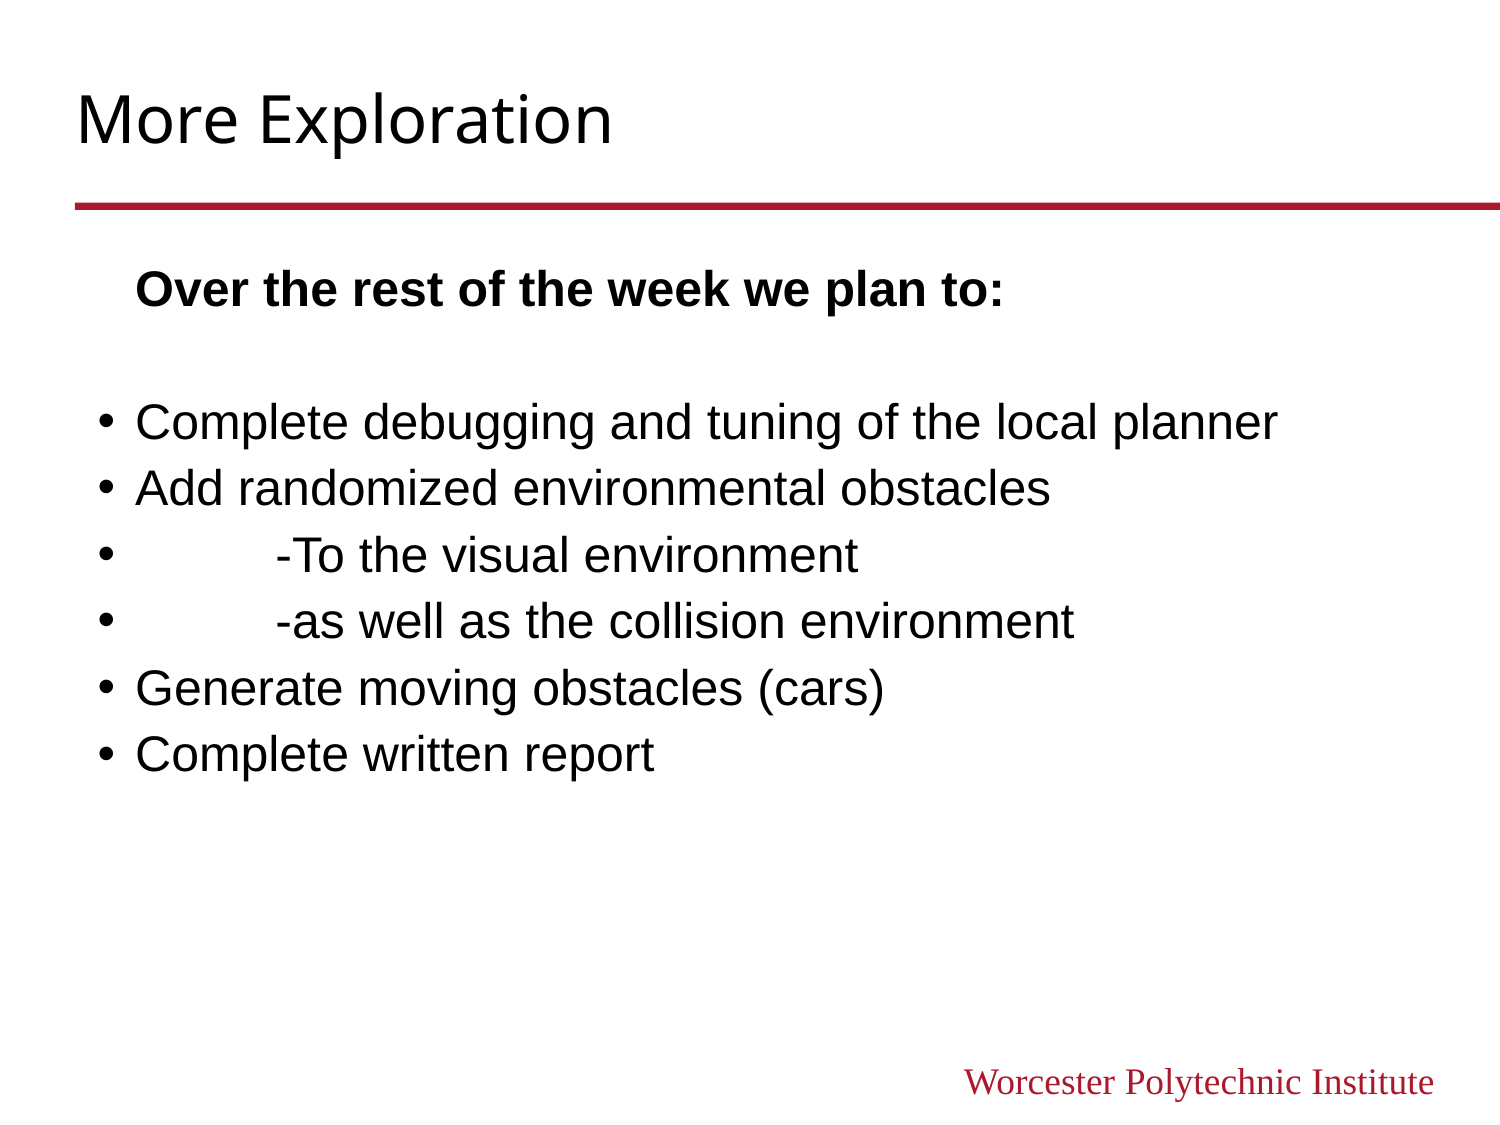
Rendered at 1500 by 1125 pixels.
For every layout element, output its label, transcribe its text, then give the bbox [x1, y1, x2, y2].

title More Exploration [75, 56, 1425, 188]
list Over the rest of the week we plan to: Complete debugging and tuning of the local planner Add randomized environmental obstacles -To the visual environment -as well as the collision environment Generate moving obstacles (cars) Complete written report [97, 263, 1448, 897]
